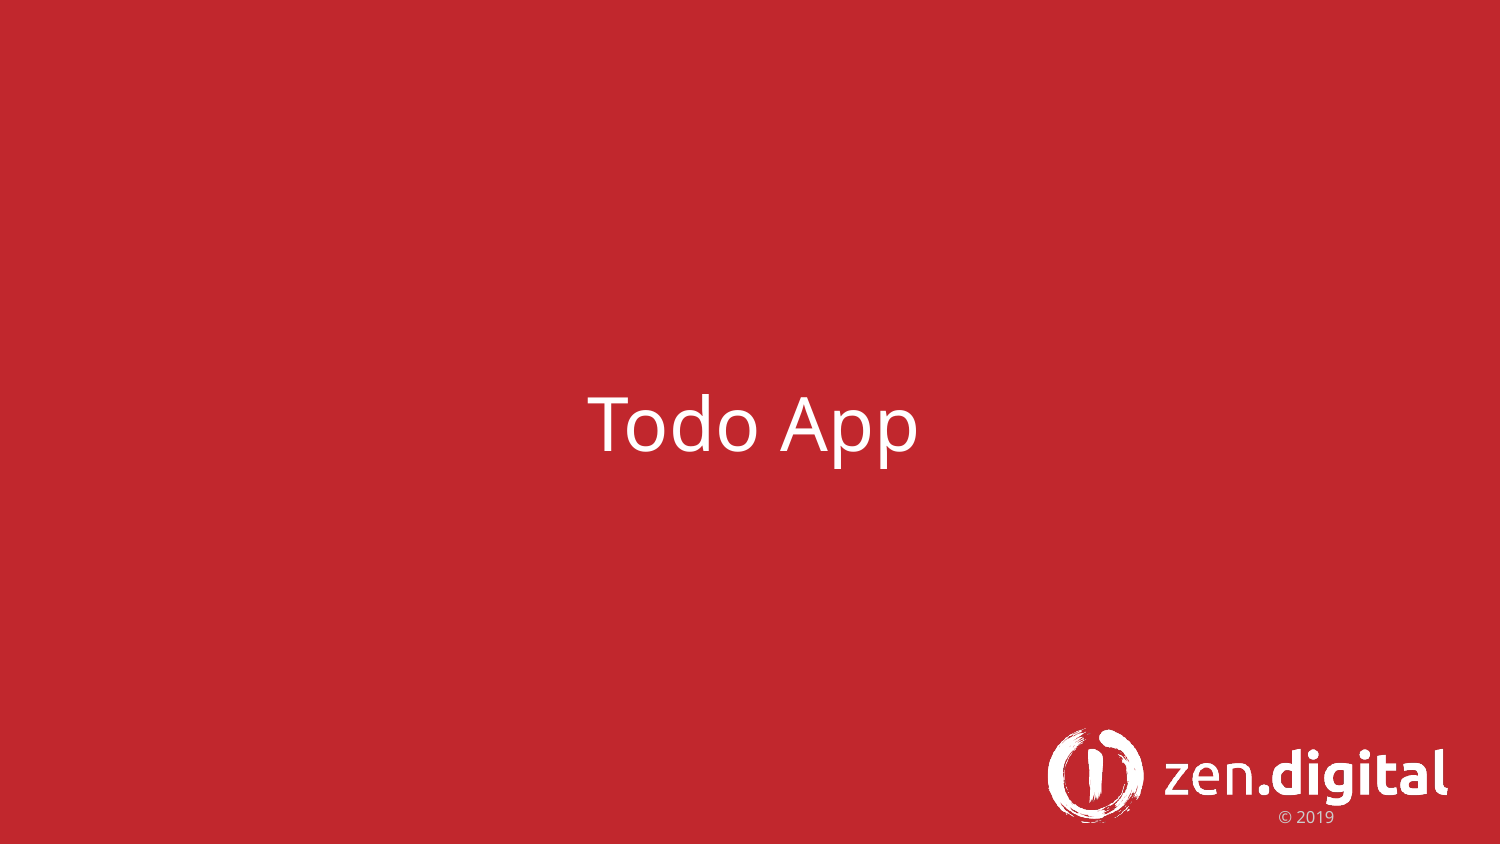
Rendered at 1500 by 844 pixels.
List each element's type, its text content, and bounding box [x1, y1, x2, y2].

picture [1047, 728, 1449, 823]
title Todo App [110, 351, 1399, 493]
